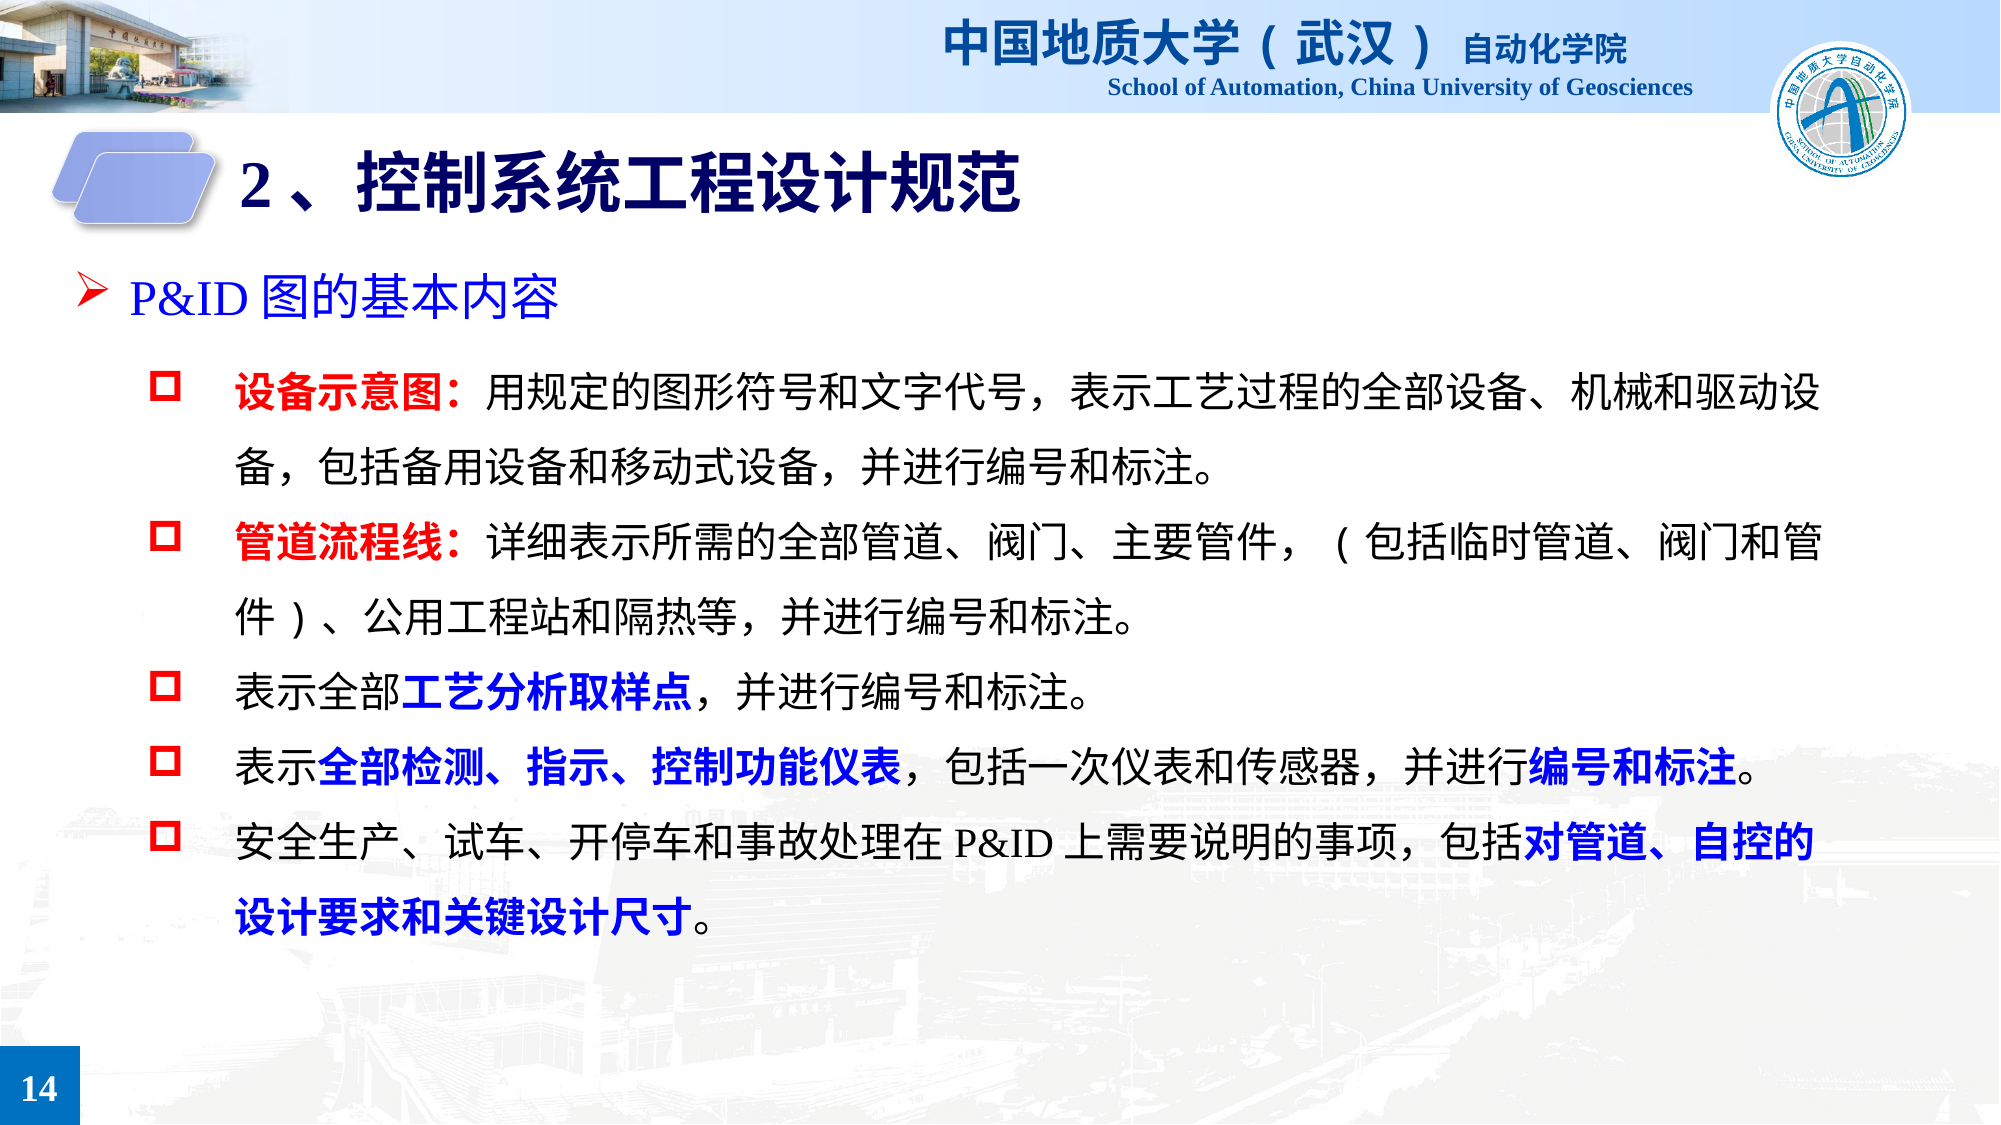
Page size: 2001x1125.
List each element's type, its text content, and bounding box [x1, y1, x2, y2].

picture [1775, 45, 1907, 179]
text_box 2、控制系统工程设计规范 [224, 133, 1248, 228]
picture [0, 0, 289, 113]
text_box 14 [0, 1047, 78, 1125]
text_box 设备示意图：用规定的图形符号和文字代号，表示工艺过程的全部设备、机械和驱动设备，包括备用设备和移动式设备，并进行编号和标注。 管道流程线：详细表示所需的全部管道、阀门、主要管件，(包括临时管道、阀门和管件)、公用工程站和隔热等，并进行编号和标注。 表示全部工艺分析取样点，并进行编号和标注。 表示全部检测、指示、控制功能仪表，包括一次仪表和传感器，并进行编号和标注。 安全生产、试车、开停车和事故处理在P&ID上需要说明的事项，包括对管道、自控的设计要求和关键设计尺寸。 [131, 333, 1869, 949]
text_box P&ID图的基本内容 [58, 243, 1756, 333]
